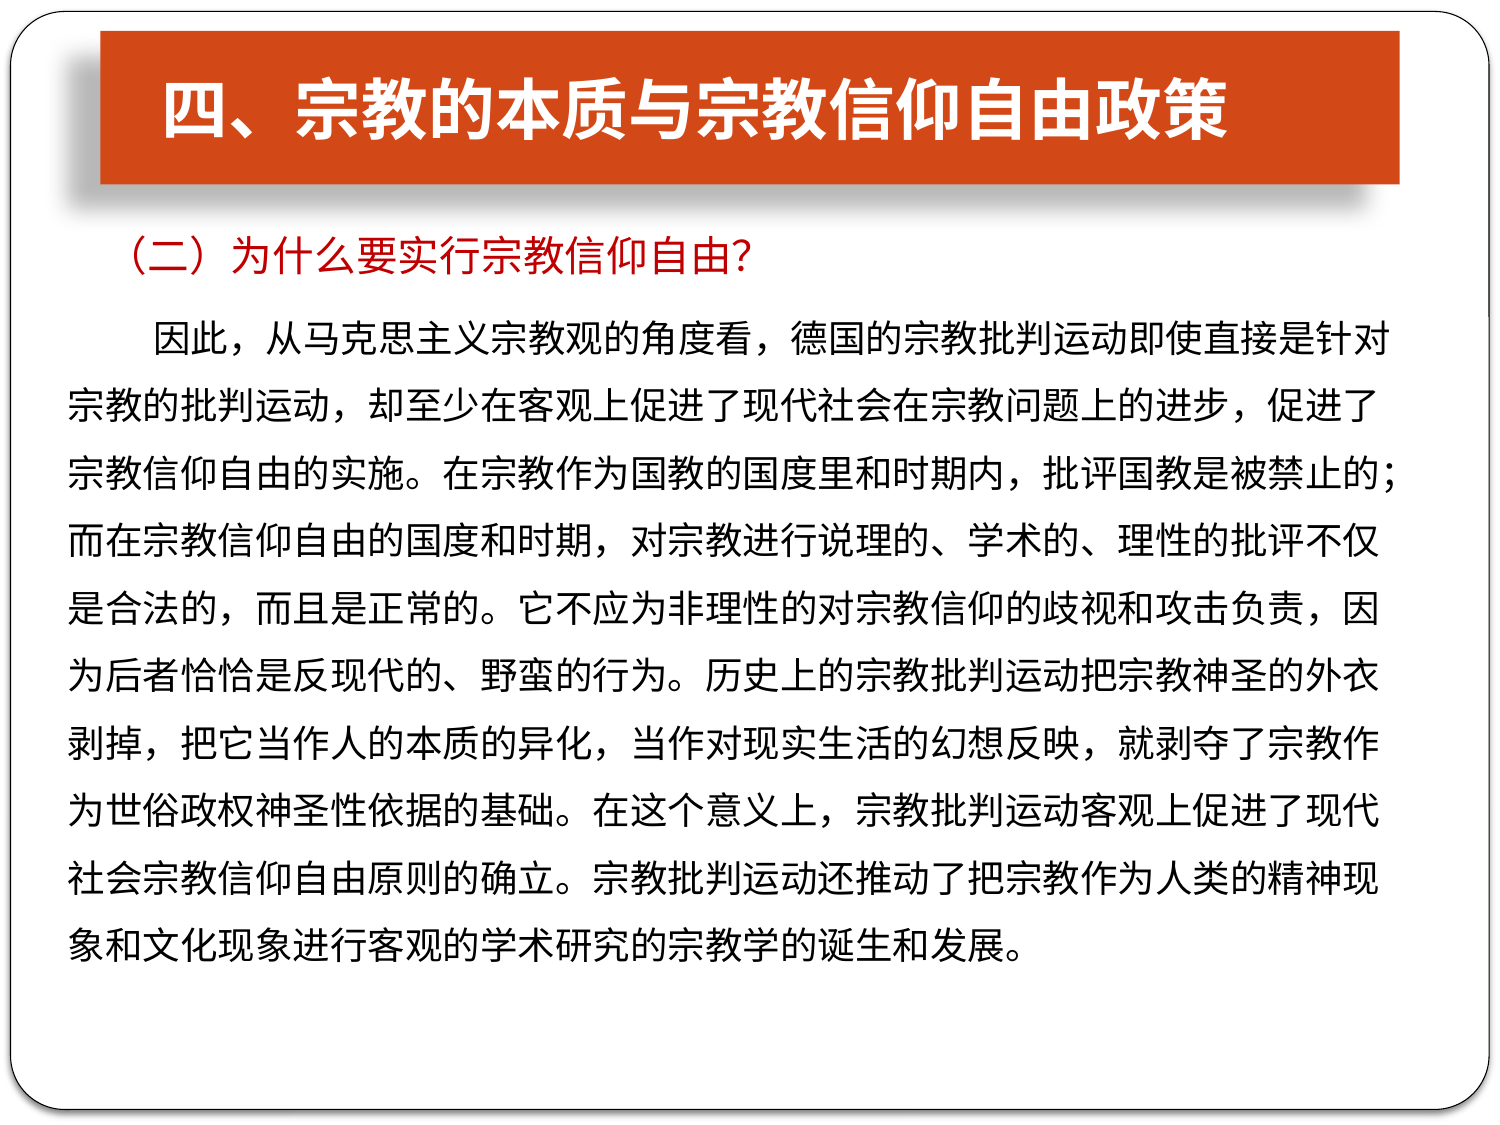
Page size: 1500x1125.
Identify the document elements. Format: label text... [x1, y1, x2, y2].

text_box [100, 679, 966, 763]
text_box 四、宗教的本质与宗教信仰自由政策 [99, 30, 1401, 185]
text_box [643, 475, 1447, 549]
text_box [289, 458, 734, 534]
text_box [998, 430, 1471, 513]
list （二）为什么要实行宗教信仰自由？ 因此，从马克思主义宗教观的角度看，德国的宗教批判运动即使直接是针对宗教的批判运动，却至少在客观上促进了现代社会在宗教问题上的进步，促进了宗教信仰自由的实施。在宗教作为国教的国度里和时期内，批评国教是被禁止的；而在宗教信仰自由的国度和时期，对宗教进行说理的、学术的、理性的批评不仅是合法的，而且是正常的。它不应为非理性的对宗教信仰的歧视和攻击负责，因为后者恰恰是反现代的、野蛮的行为。历史上的宗教批判运动把宗教神圣的外衣剥掉，把它当作人的本质的异化，当作对现实生活的幻想反映，就剥夺了宗教作为世俗政权神圣性依据的基础。在这个意义上，宗教批判运动客观上促进了现代社会宗教信仰自由原则的确立。宗教批判运动还推动了把宗教作为人类的精神现象和文化现象进行客观的学术研究的宗教学的诞生和发展。 [53, 681, 1412, 1125]
text_box [53, 597, 1455, 681]
list （二）为什么要实行宗教信仰自由？ 因此，从马克思主义宗教观的角度看，德国的宗教批判运动即使直接是针对宗教的批判运动，却至少在客观上促进了现代社会在宗教问题上的进步，促进了宗教信仰自由的实施。在宗教作为国教的国度里和时期内，批评国教是被禁止的；而在宗教信仰自由的国度和时期，对宗教进行说理的、学术的、理性的批评不仅是合法的，而且是正常的。它不应为非理性的对宗教信仰的歧视和攻击负责，因为后者恰恰是反现代的、野蛮的行为。历史上的宗教批判运动把宗教神圣的外衣剥掉，把它当作人的本质的异化，当作对现实生活的幻想反映，就剥夺了宗教作为世俗政权神圣性依据的基础。在这个意义上，宗教批判运动客观上促进了现代社会宗教信仰自由原则的确立。宗教批判运动还推动了把宗教作为人类的精神现象和文化现象进行客观的学术研究的宗教学的诞生和发展。 [53, 220, 1412, 597]
